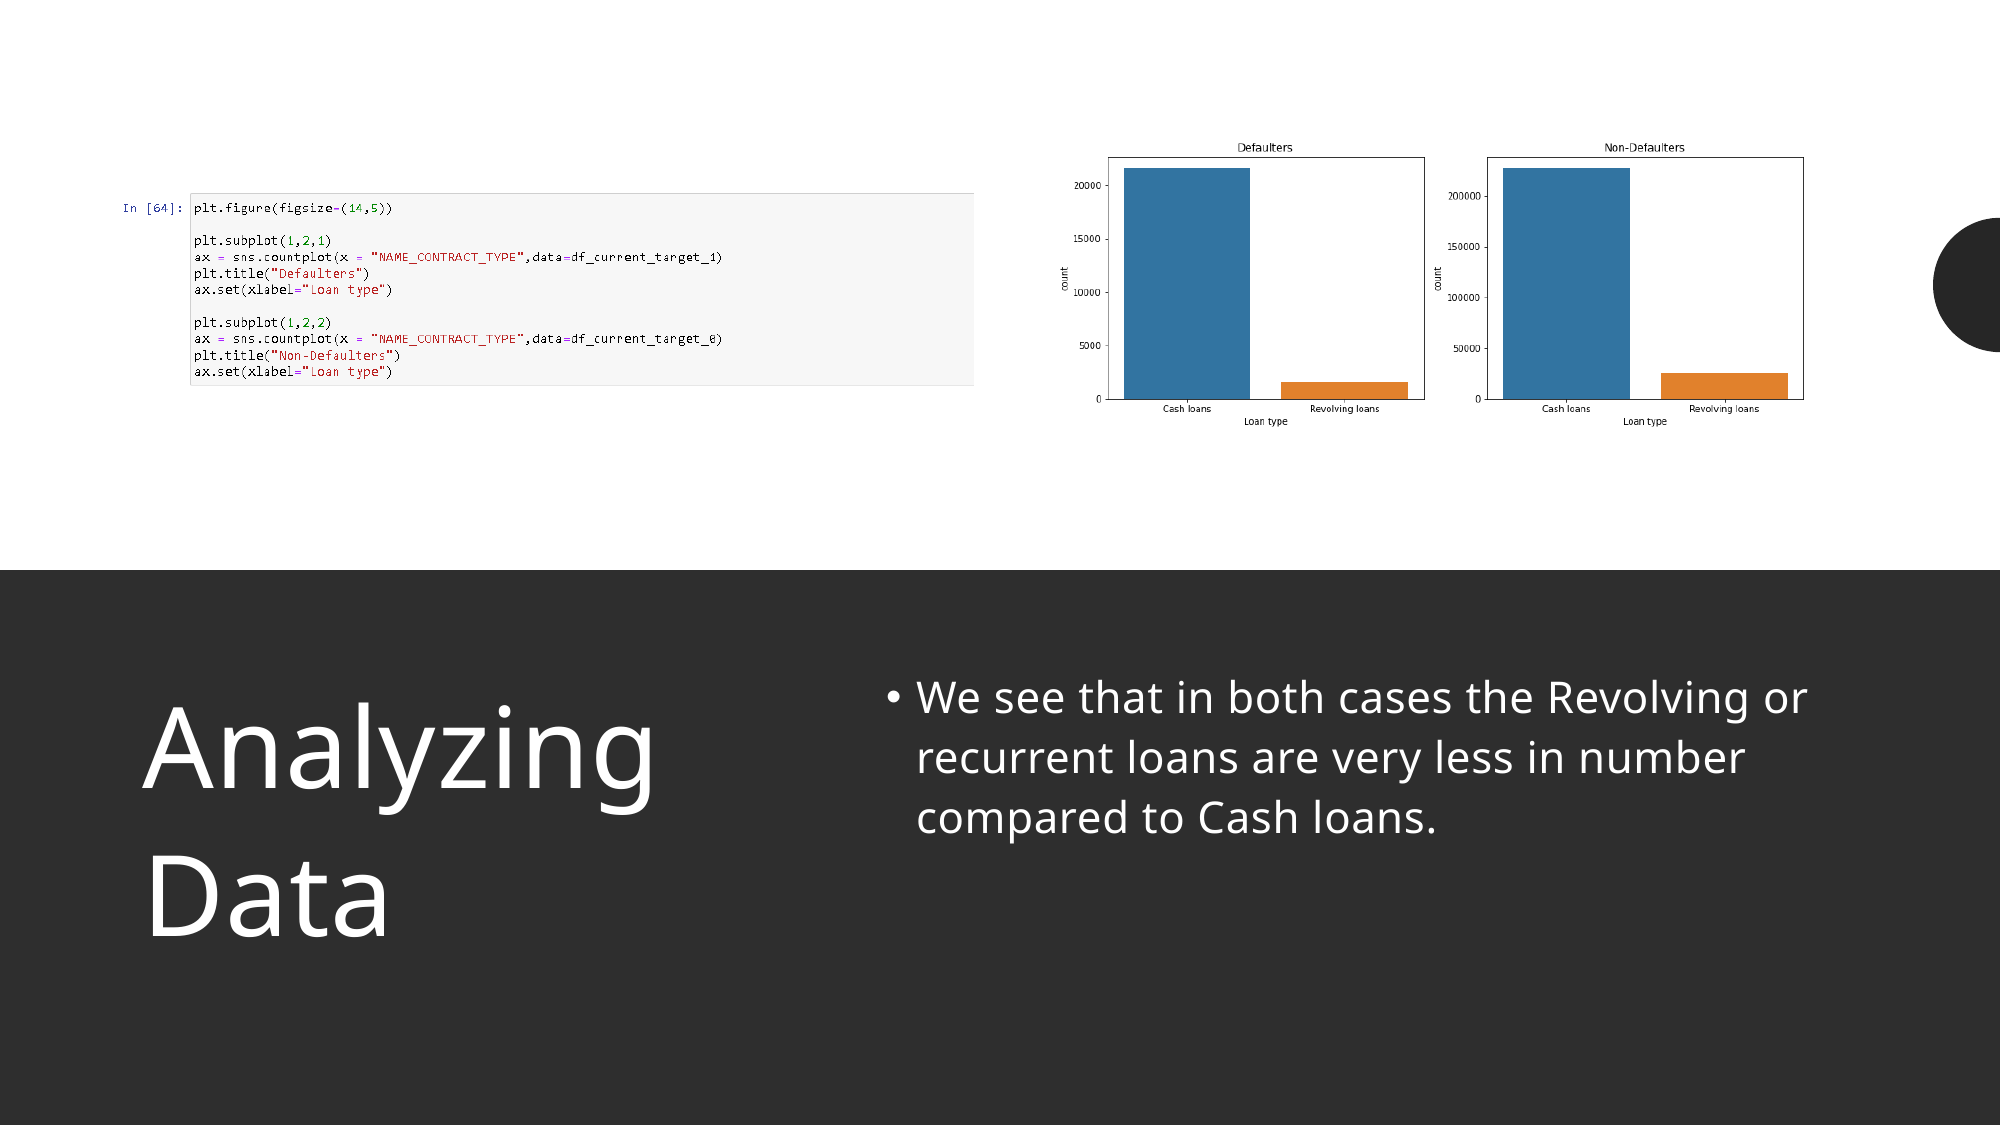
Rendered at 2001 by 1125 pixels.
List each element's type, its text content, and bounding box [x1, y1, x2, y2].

picture [124, 184, 974, 386]
text_box [0, 0, 2000, 571]
list We see that in both cases the Revolving or recurrent loans are very less in number compared to Cash loans. [867, 644, 1875, 978]
title Analyzing Data [124, 644, 763, 978]
picture [1027, 127, 1875, 443]
text_box [1933, 217, 2000, 353]
text_box [0, 571, 2000, 1125]
